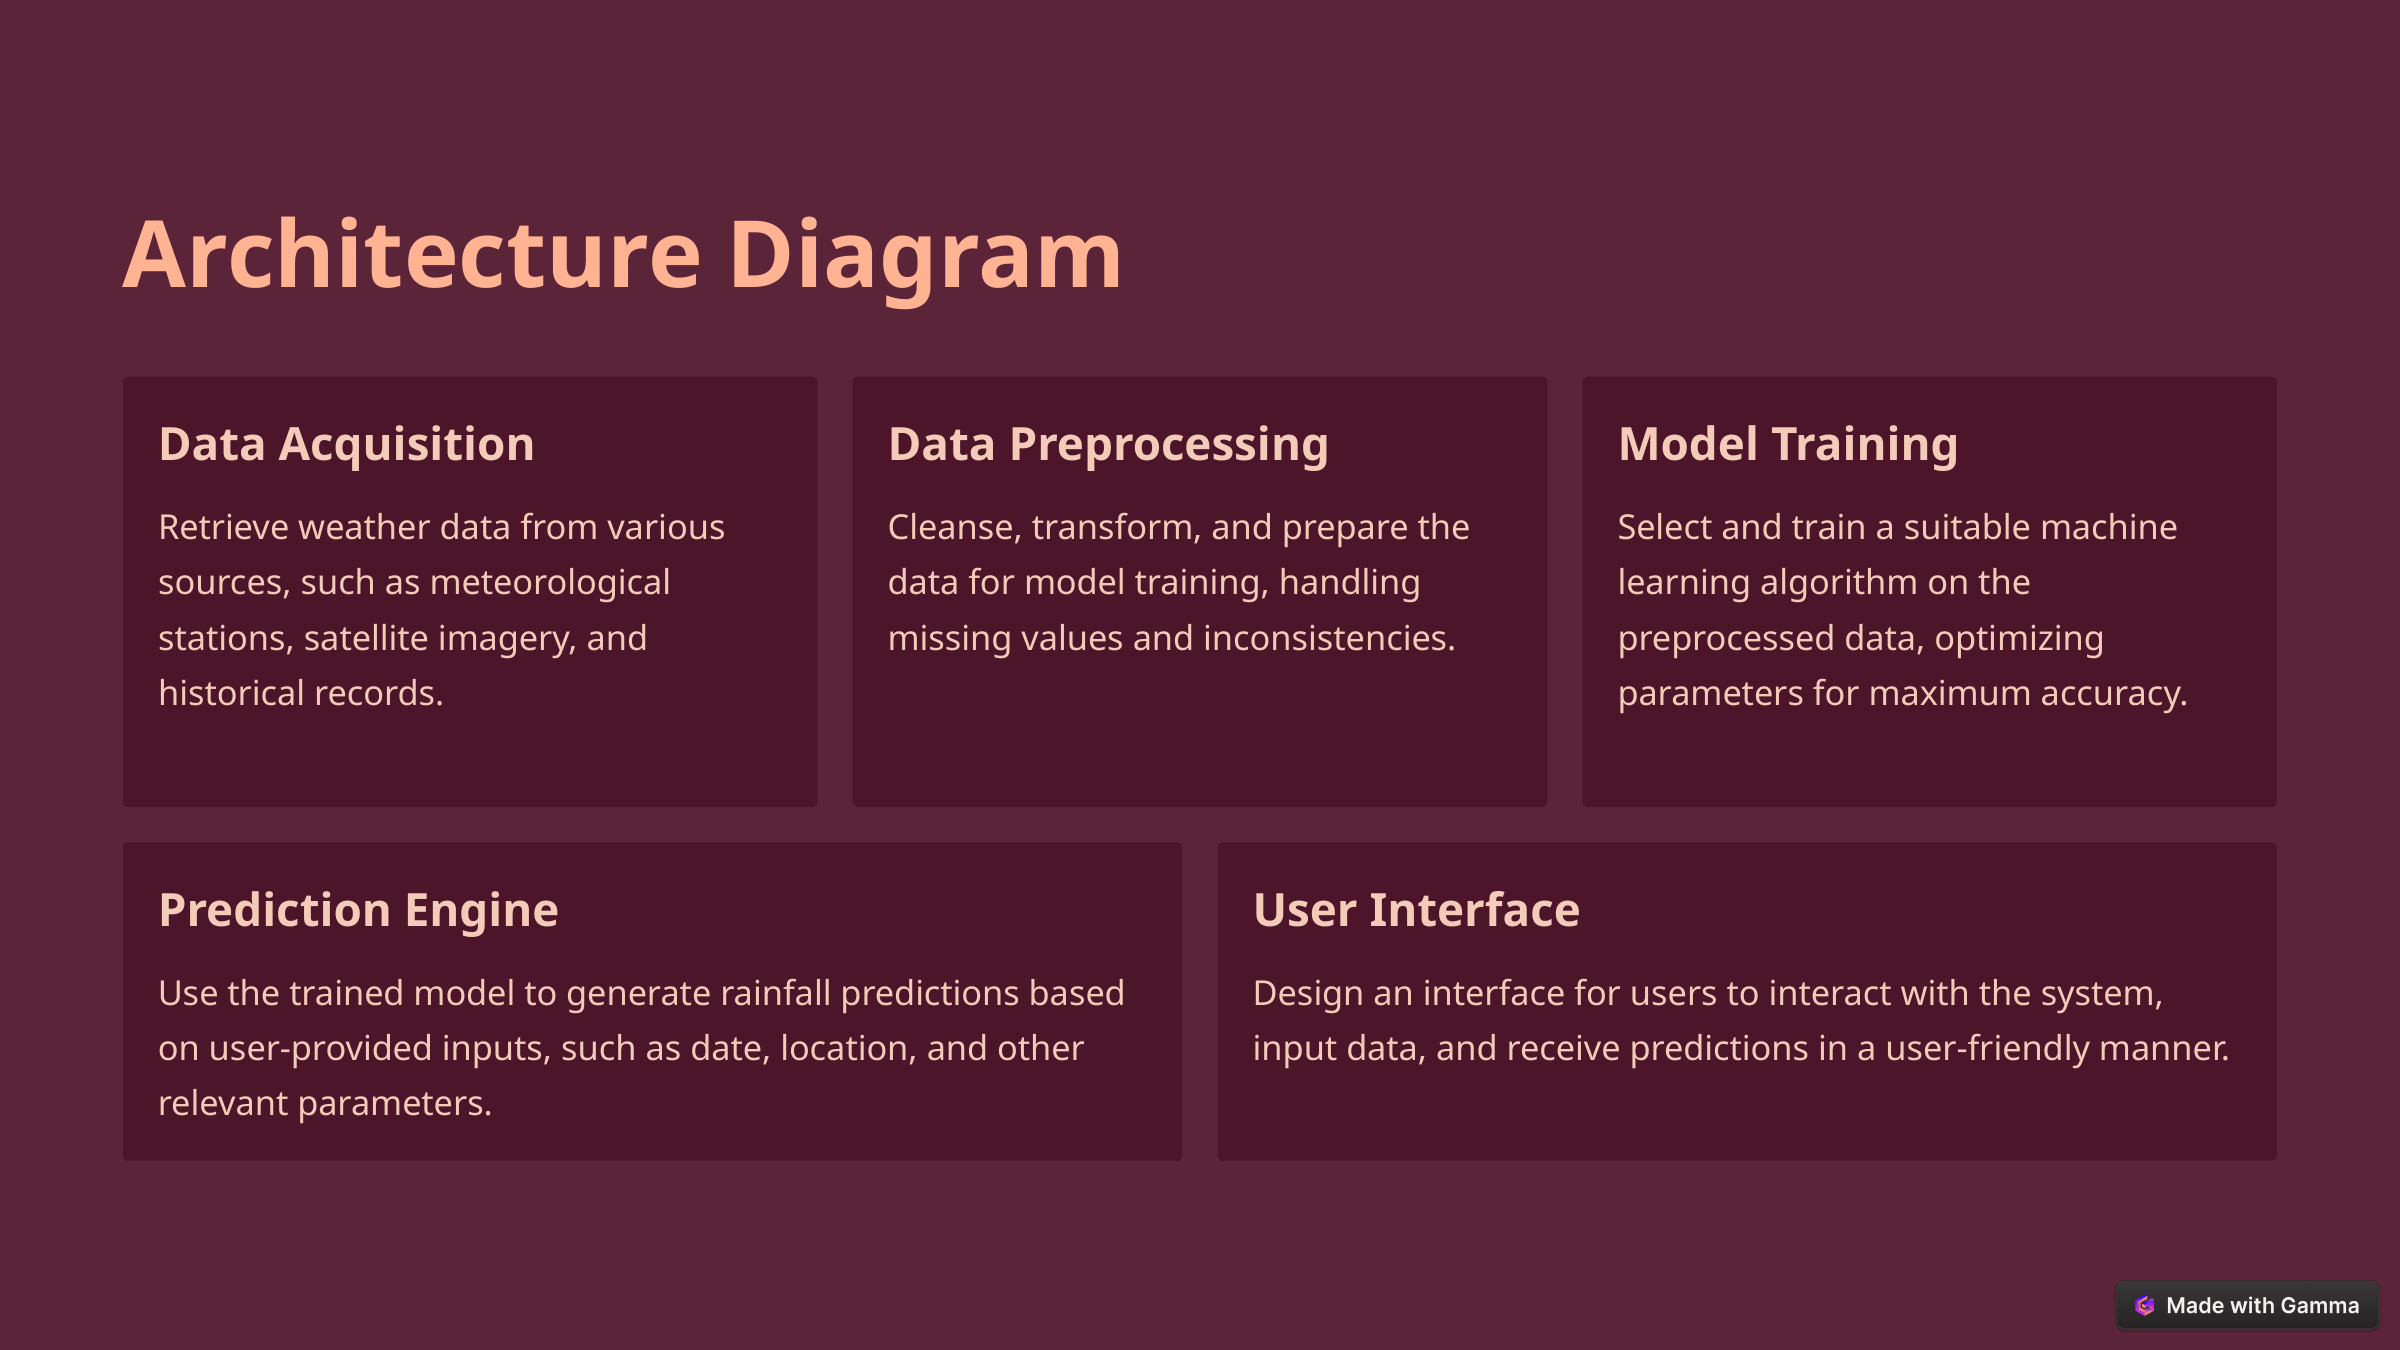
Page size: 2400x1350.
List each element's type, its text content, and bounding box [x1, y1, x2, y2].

text_box Prediction Engine [157, 877, 627, 936]
text_box [122, 842, 1183, 1161]
text_box User Interface [1252, 877, 1721, 936]
text_box Use the trained model to generate rainfall predictions based on user-provided inputs, such as date, location, and other relevant parameters. [157, 956, 1148, 1126]
text_box [1582, 376, 2278, 808]
text_box Data Preprocessing [887, 411, 1356, 471]
text_box Architecture Diagram [122, 189, 1118, 307]
text_box [852, 376, 1548, 808]
text_box Cleanse, transform, and prepare the data for model training, handling missing values and inconsistencies. [887, 491, 1513, 716]
text_box [1217, 842, 2278, 1161]
text_box Retrieve weather data from various sources, such as meteorological stations, satellite imagery, and historical records. [158, 491, 783, 716]
text_box Data Acquisition [157, 411, 627, 471]
text_box Model Training [1617, 411, 2086, 471]
picture [2106, 1271, 2389, 1339]
text_box Select and train a suitable machine learning algorithm on the preprocessed data, optimizing parameters for maximum accuracy. [1617, 491, 2242, 773]
text_box Design an interface for users to interact with the system, input data, and receive predictions in a user-friendly manner. [1252, 956, 2242, 1126]
text_box [122, 376, 818, 808]
